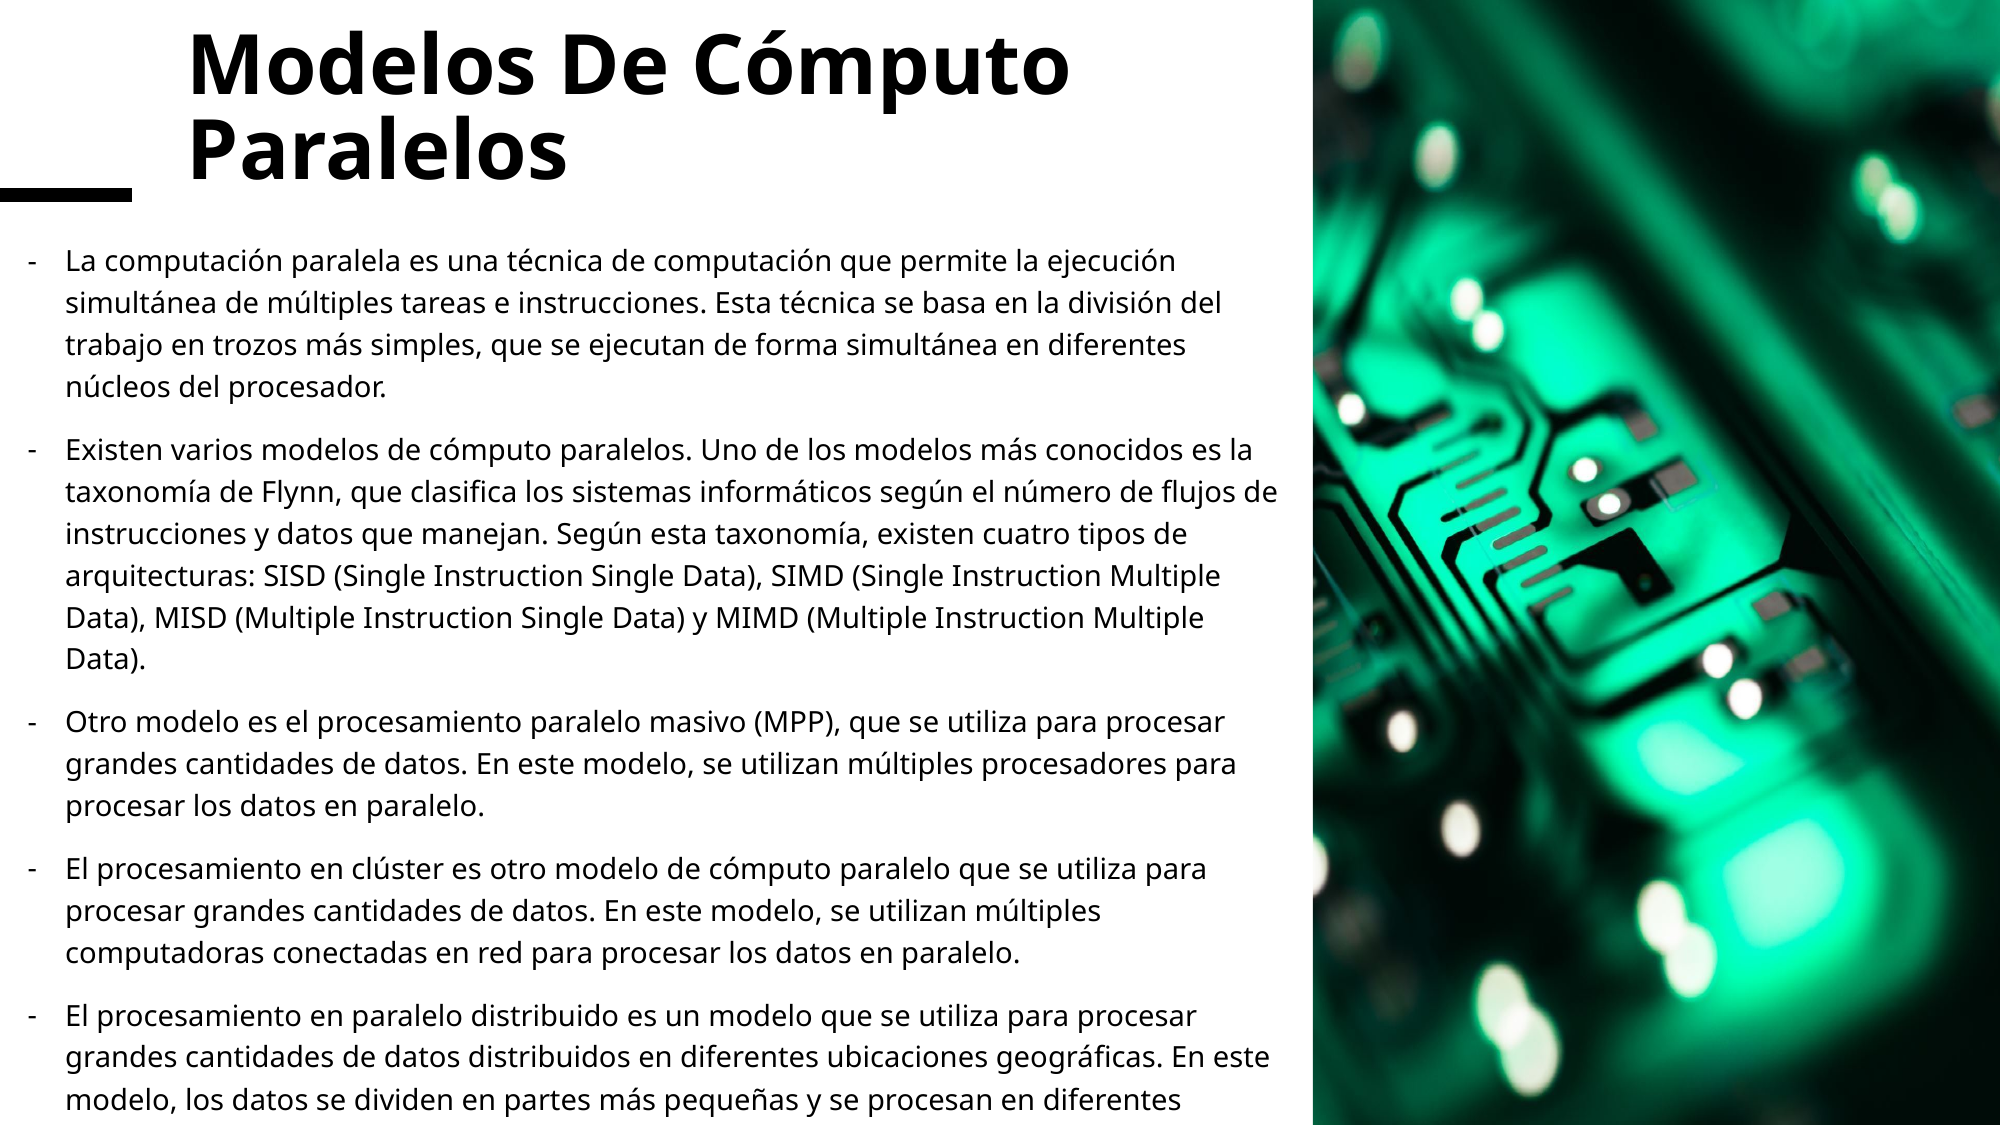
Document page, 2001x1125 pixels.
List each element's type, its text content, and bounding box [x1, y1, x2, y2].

title Modelos De Cómputo Paralelos [171, 18, 1306, 354]
text_box [0, 0, 1312, 1125]
list La computación paralela es una técnica de computación que permite la ejecución simultánea de múltiples tareas e instrucciones. Esta técnica se basa en la división del trabajo en trozos más simples, que se ejecutan de forma simultánea en diferentes núcleos del procesador. Existen varios modelos de cómputo paralelos. Uno de los modelos más conocidos es la taxonomía de Flynn, que clasifica los sistemas informáticos según el número de flujos de instrucciones y datos que manejan. Según esta taxonomía, existen cuatro tipos de arquitecturas: SISD (Single Instruction Single Data), SIMD (Single Instruction Multiple Data), MISD (Multiple Instruction Single Data) y MIMD (Multiple Instruction Multiple Data). Otro modelo es el procesamiento paralelo masivo (MPP), que se utiliza para procesar grandes cantidades de datos. En este modelo, se utilizan múltiples procesadores para procesar los datos en paralelo. El procesamiento en clúster es otro modelo de cómputo paralelo que se utiliza para procesar grandes cantidades de datos. En este modelo, se utilizan múltiples computadoras conectadas en red para procesar los datos en paralelo. El procesamiento en paralelo distribuido es un modelo que se utiliza para procesar grandes cantidades de datos distribuidos en diferentes ubicaciones geográficas. En este modelo, los datos se dividen en partes más pequeñas y se procesan en diferentes computadoras ubicadas en diferentes lugares. [12, 228, 1303, 1092]
picture [1312, 0, 2000, 1125]
